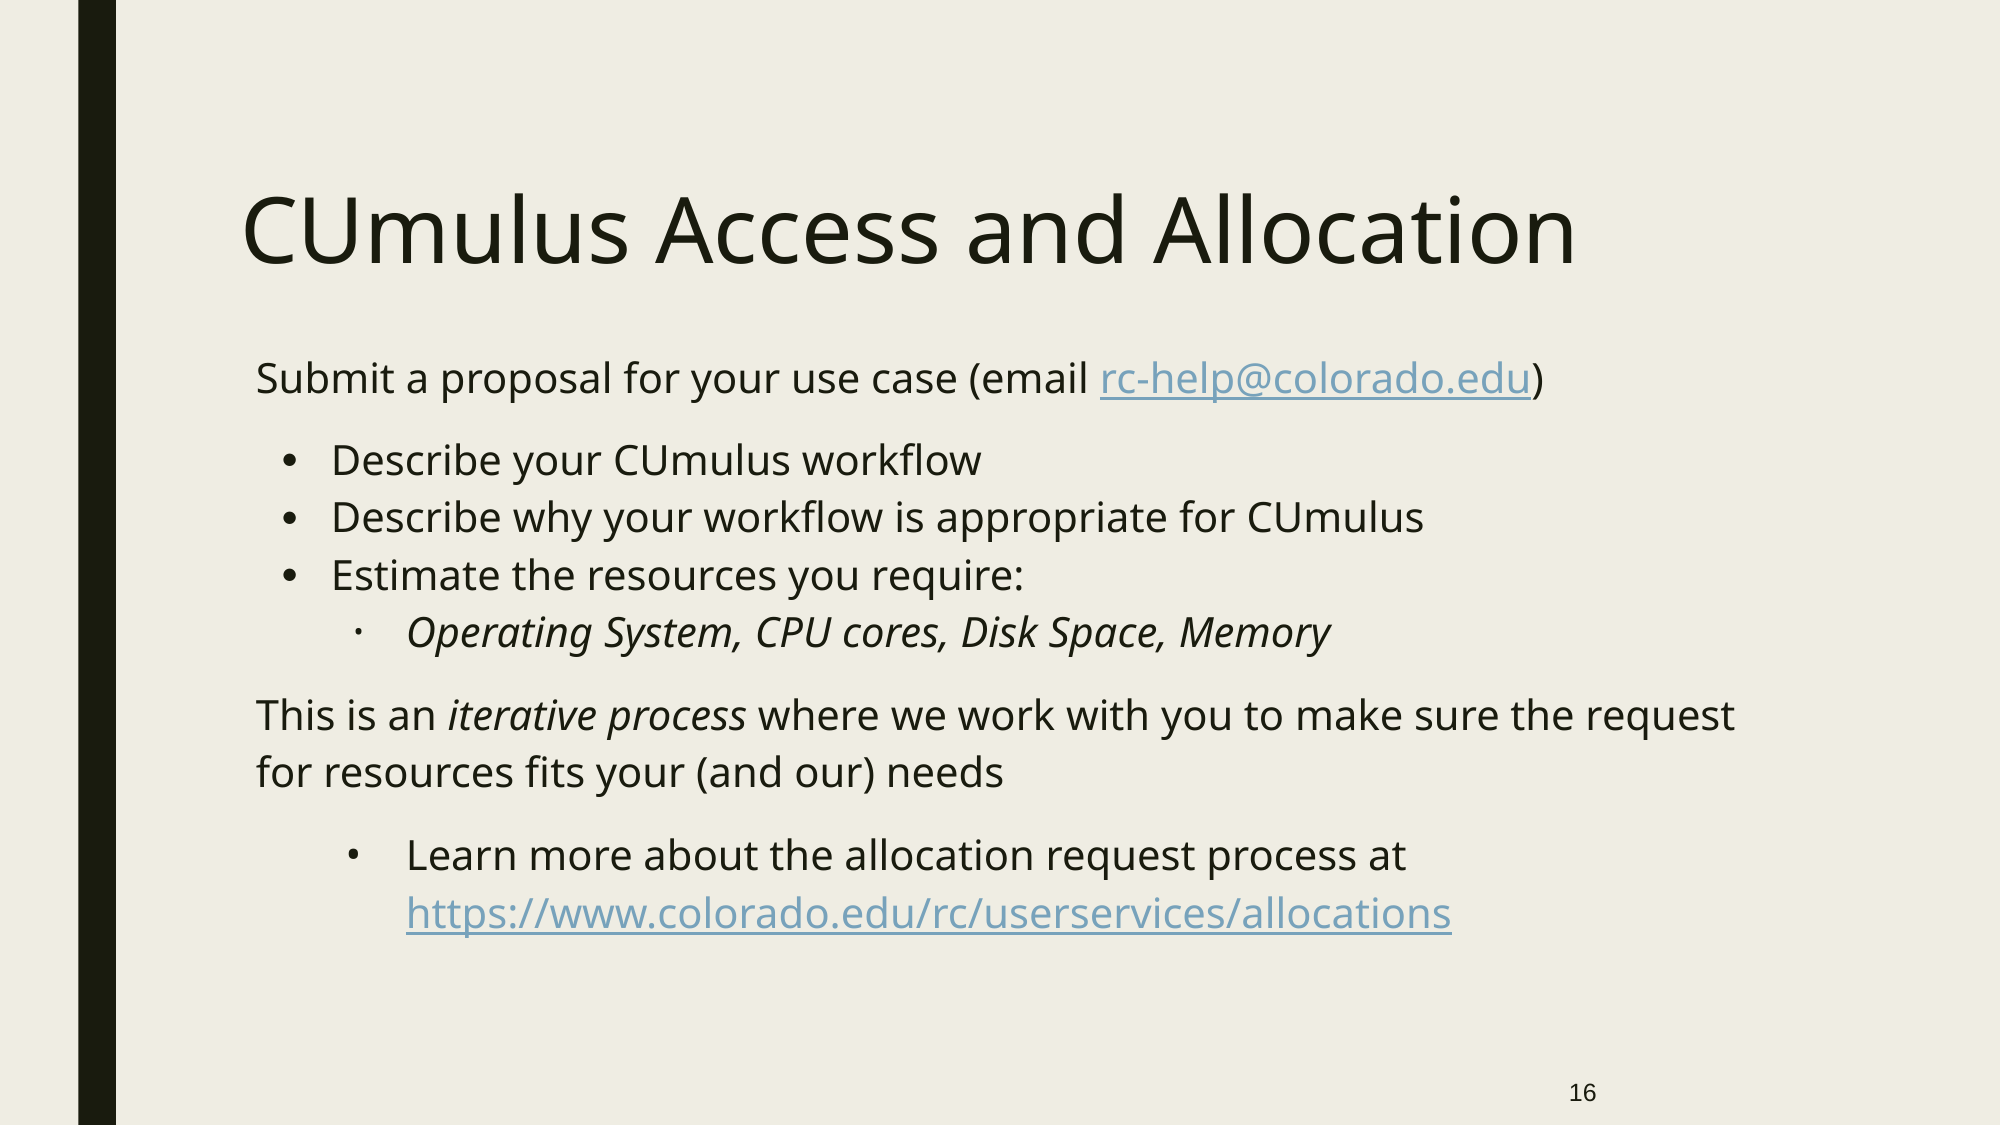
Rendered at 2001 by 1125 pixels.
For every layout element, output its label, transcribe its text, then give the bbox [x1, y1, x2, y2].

list Submit a proposal for your use case (email rc-help@colorado.edu) Describe your CUmulus workflow Describe why your workflow is appropriate for CUmulus Estimate the resources you require: Operating System, CPU cores, Disk Space, Memory This is an iterative process where we work with you to make sure the request for resources fits your (and our) needs Learn more about the allocation request process at https://www.colorado.edu/rc/userservices/allocations [240, 344, 1816, 932]
title CUmulus Access and Allocation [225, 112, 1800, 357]
slide_number 16 [1553, 1058, 1816, 1125]
